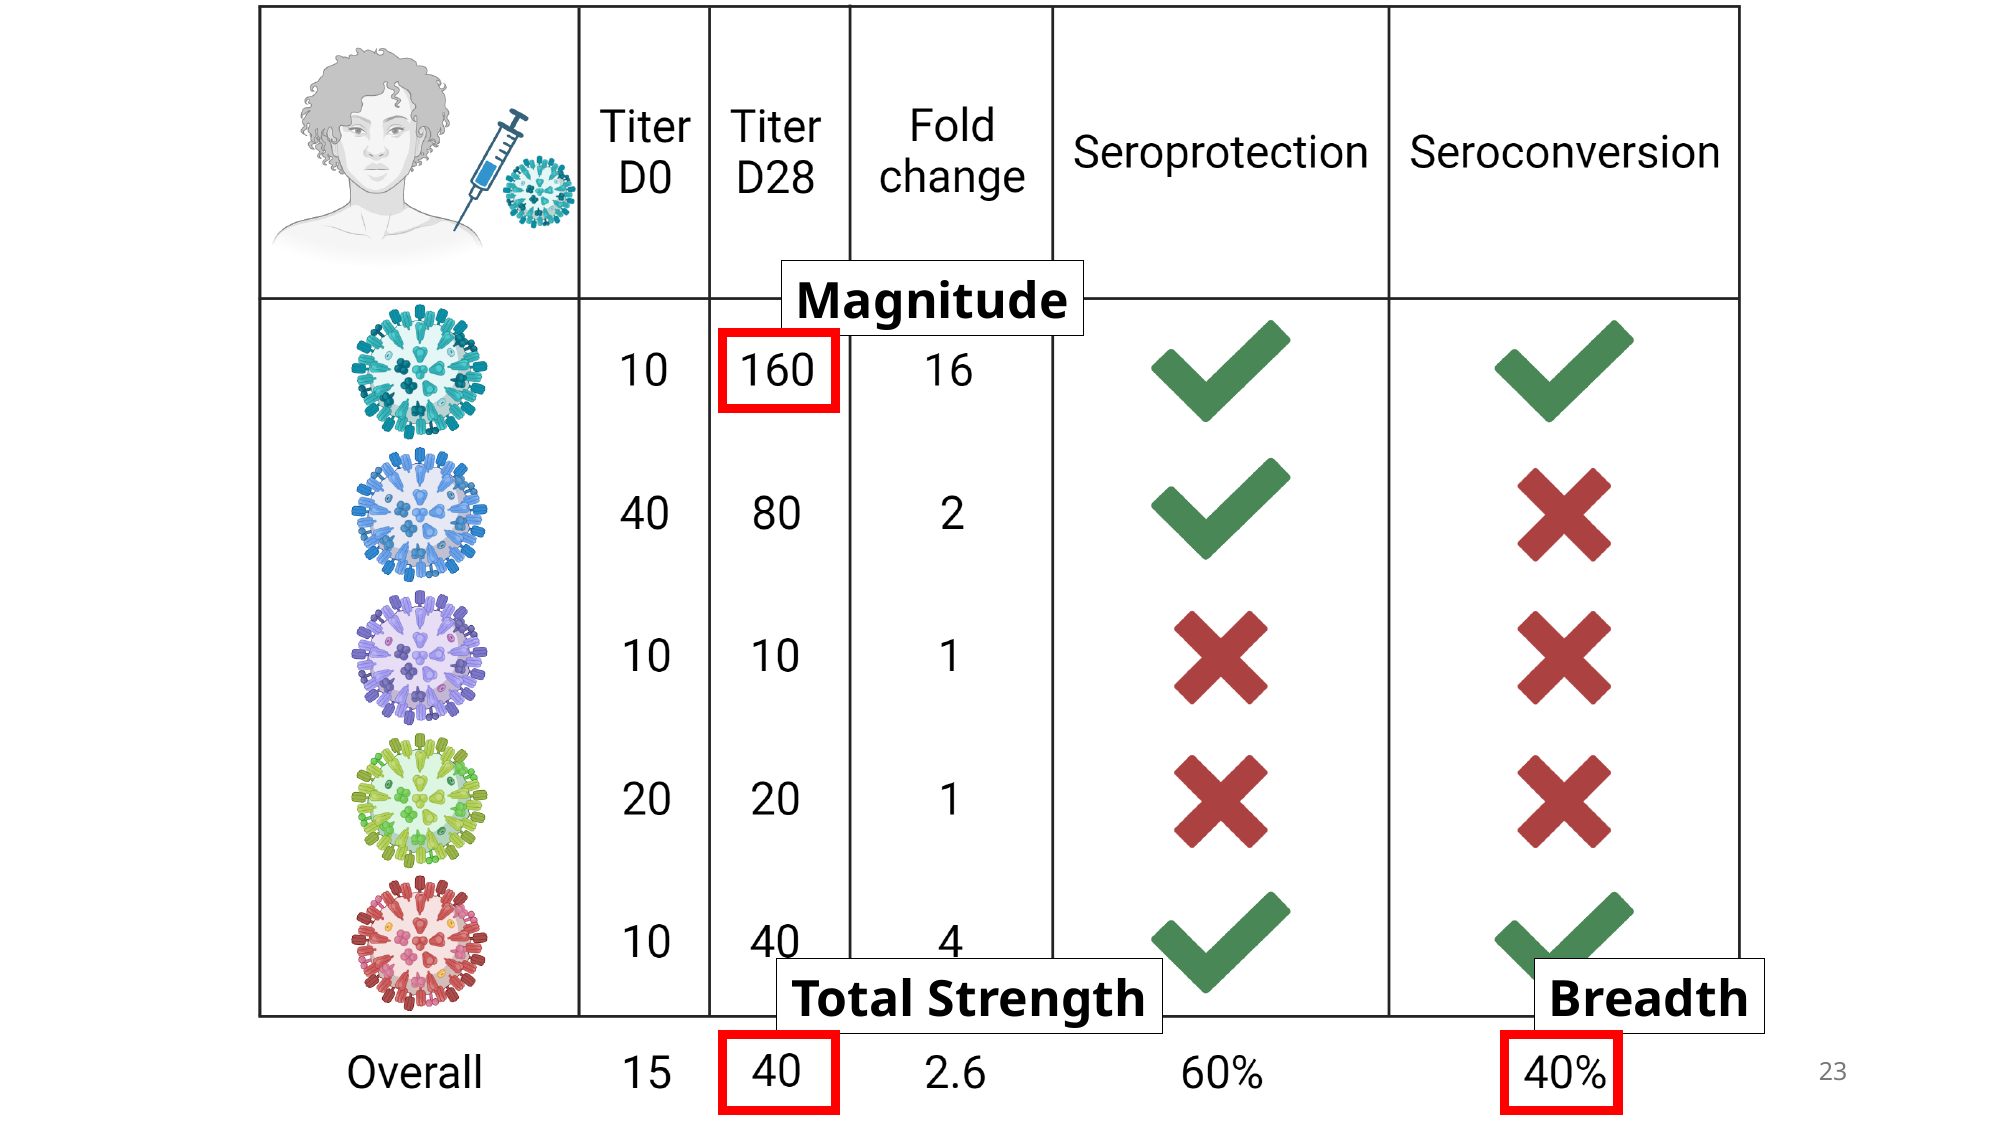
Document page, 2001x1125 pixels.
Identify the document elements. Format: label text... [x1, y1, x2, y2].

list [252, 4, 1748, 1125]
slide_number 23 [1748, 1042, 1863, 1103]
text_box Breadth [1748, 958, 1765, 1034]
